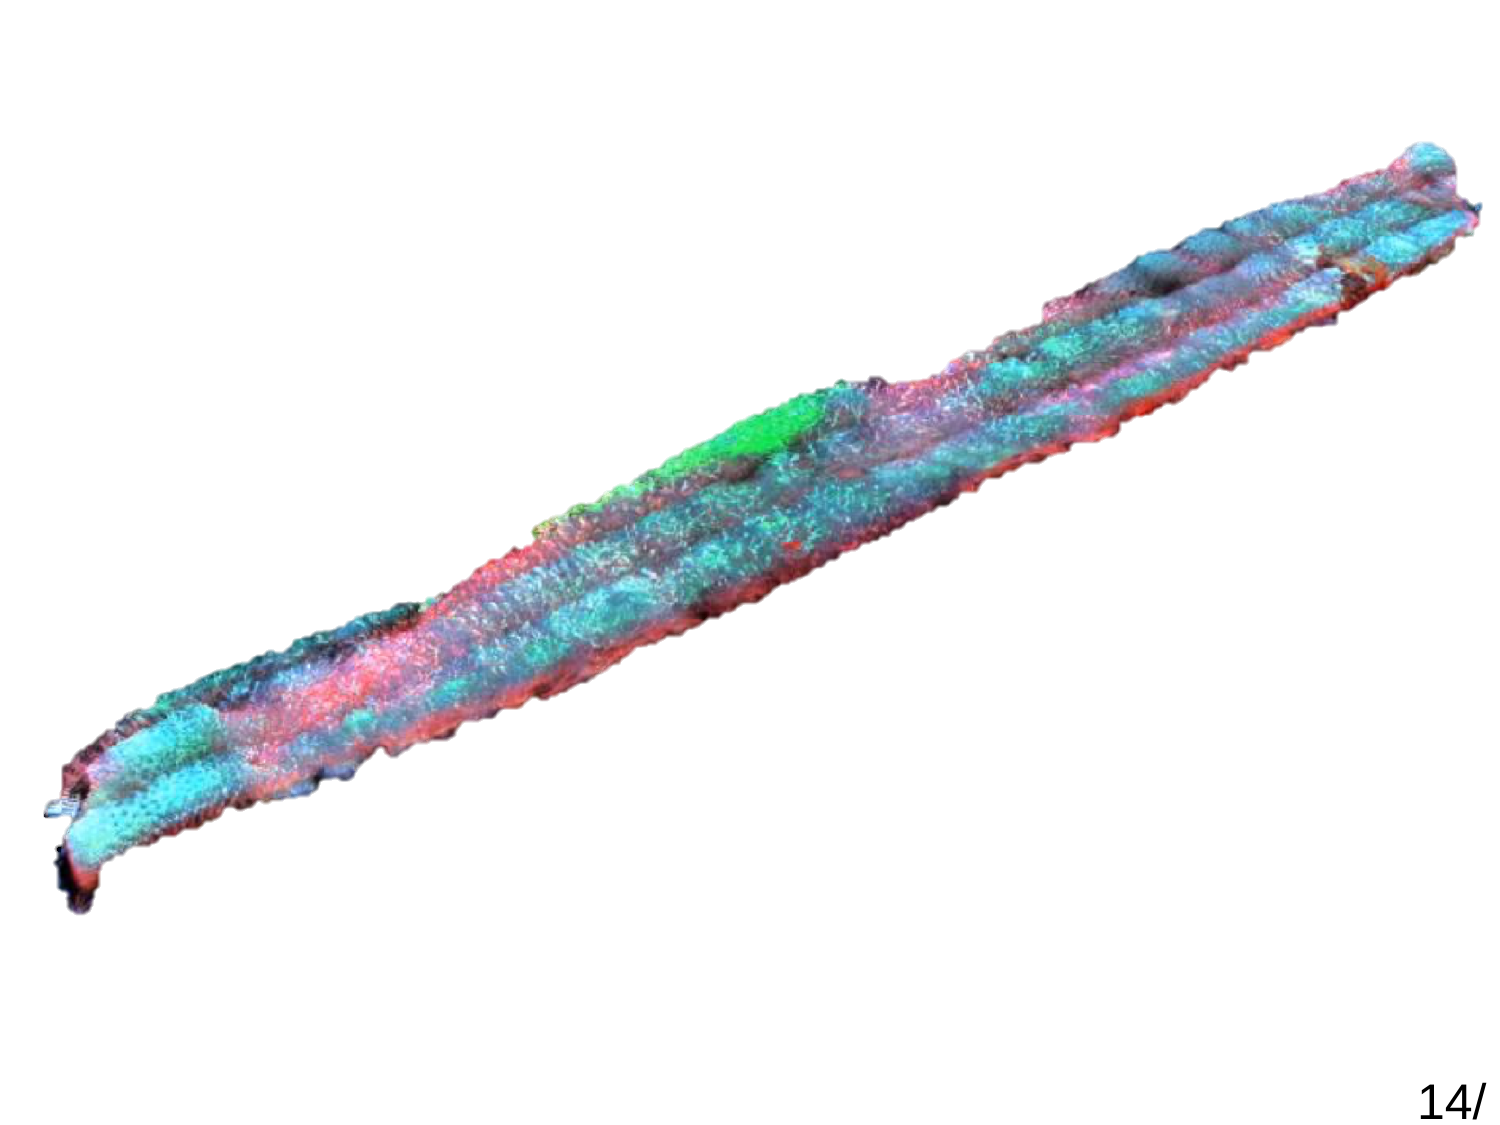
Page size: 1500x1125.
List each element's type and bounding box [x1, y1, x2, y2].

picture [17, 103, 1500, 951]
